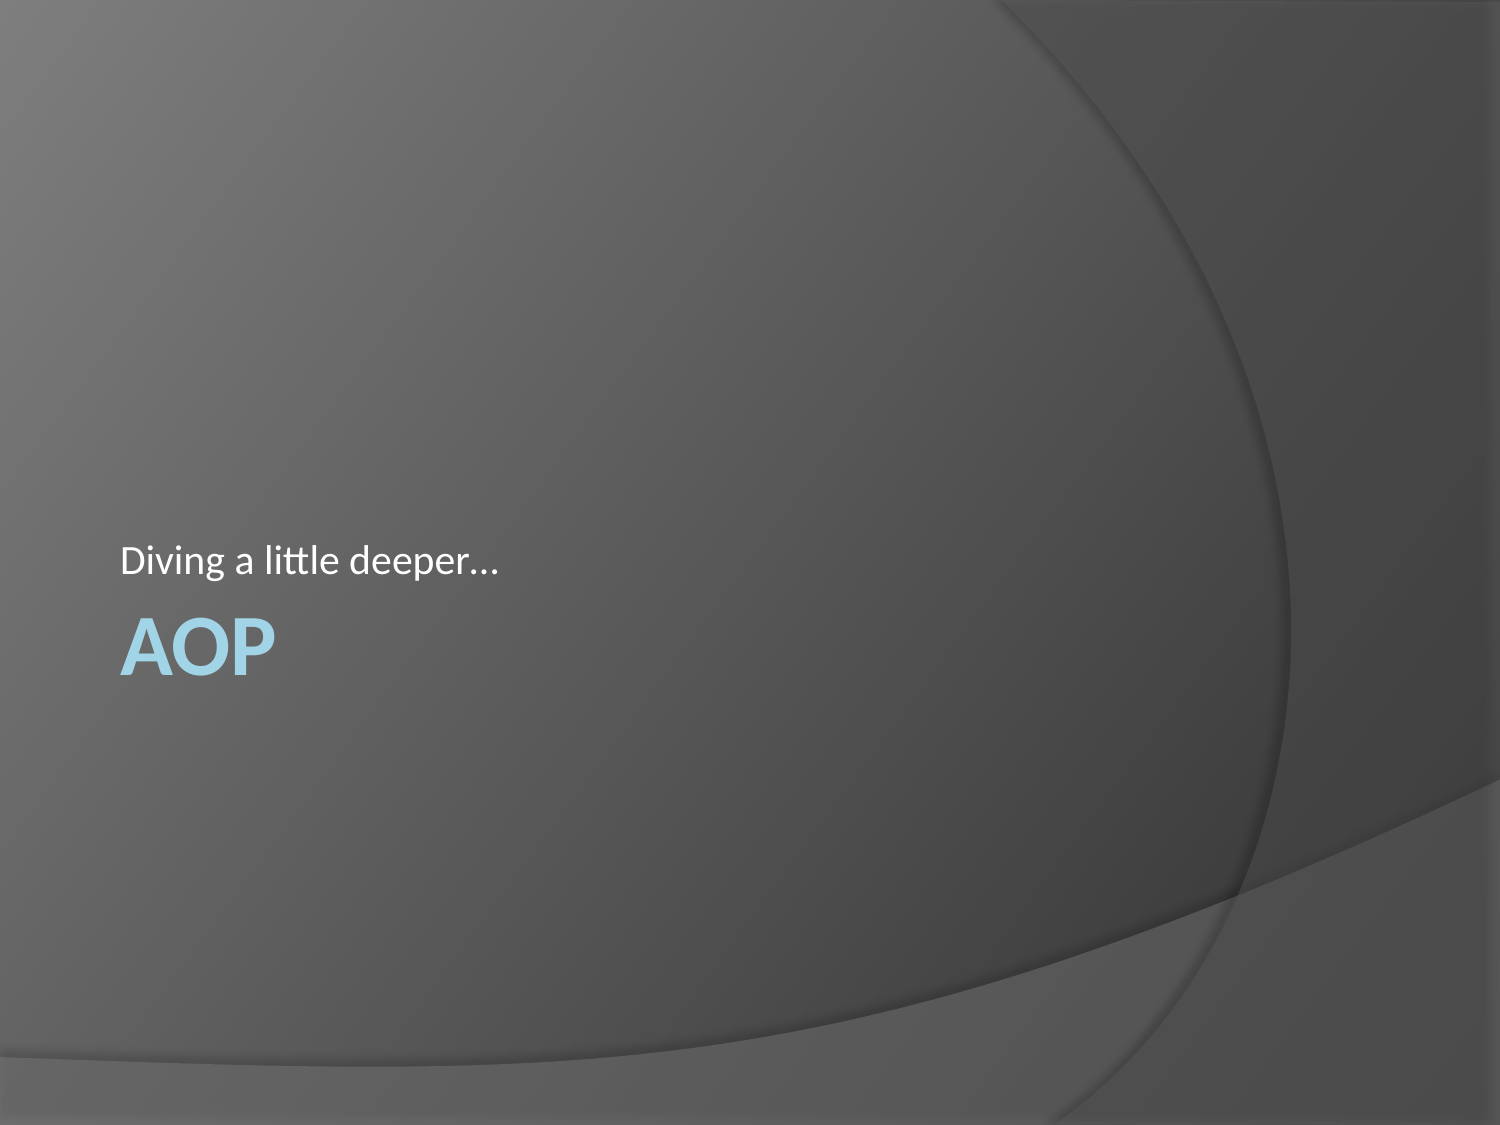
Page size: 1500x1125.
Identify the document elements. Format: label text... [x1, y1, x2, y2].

title AOP [112, 587, 1200, 888]
list Diving a little deeper… [112, 407, 1200, 583]
